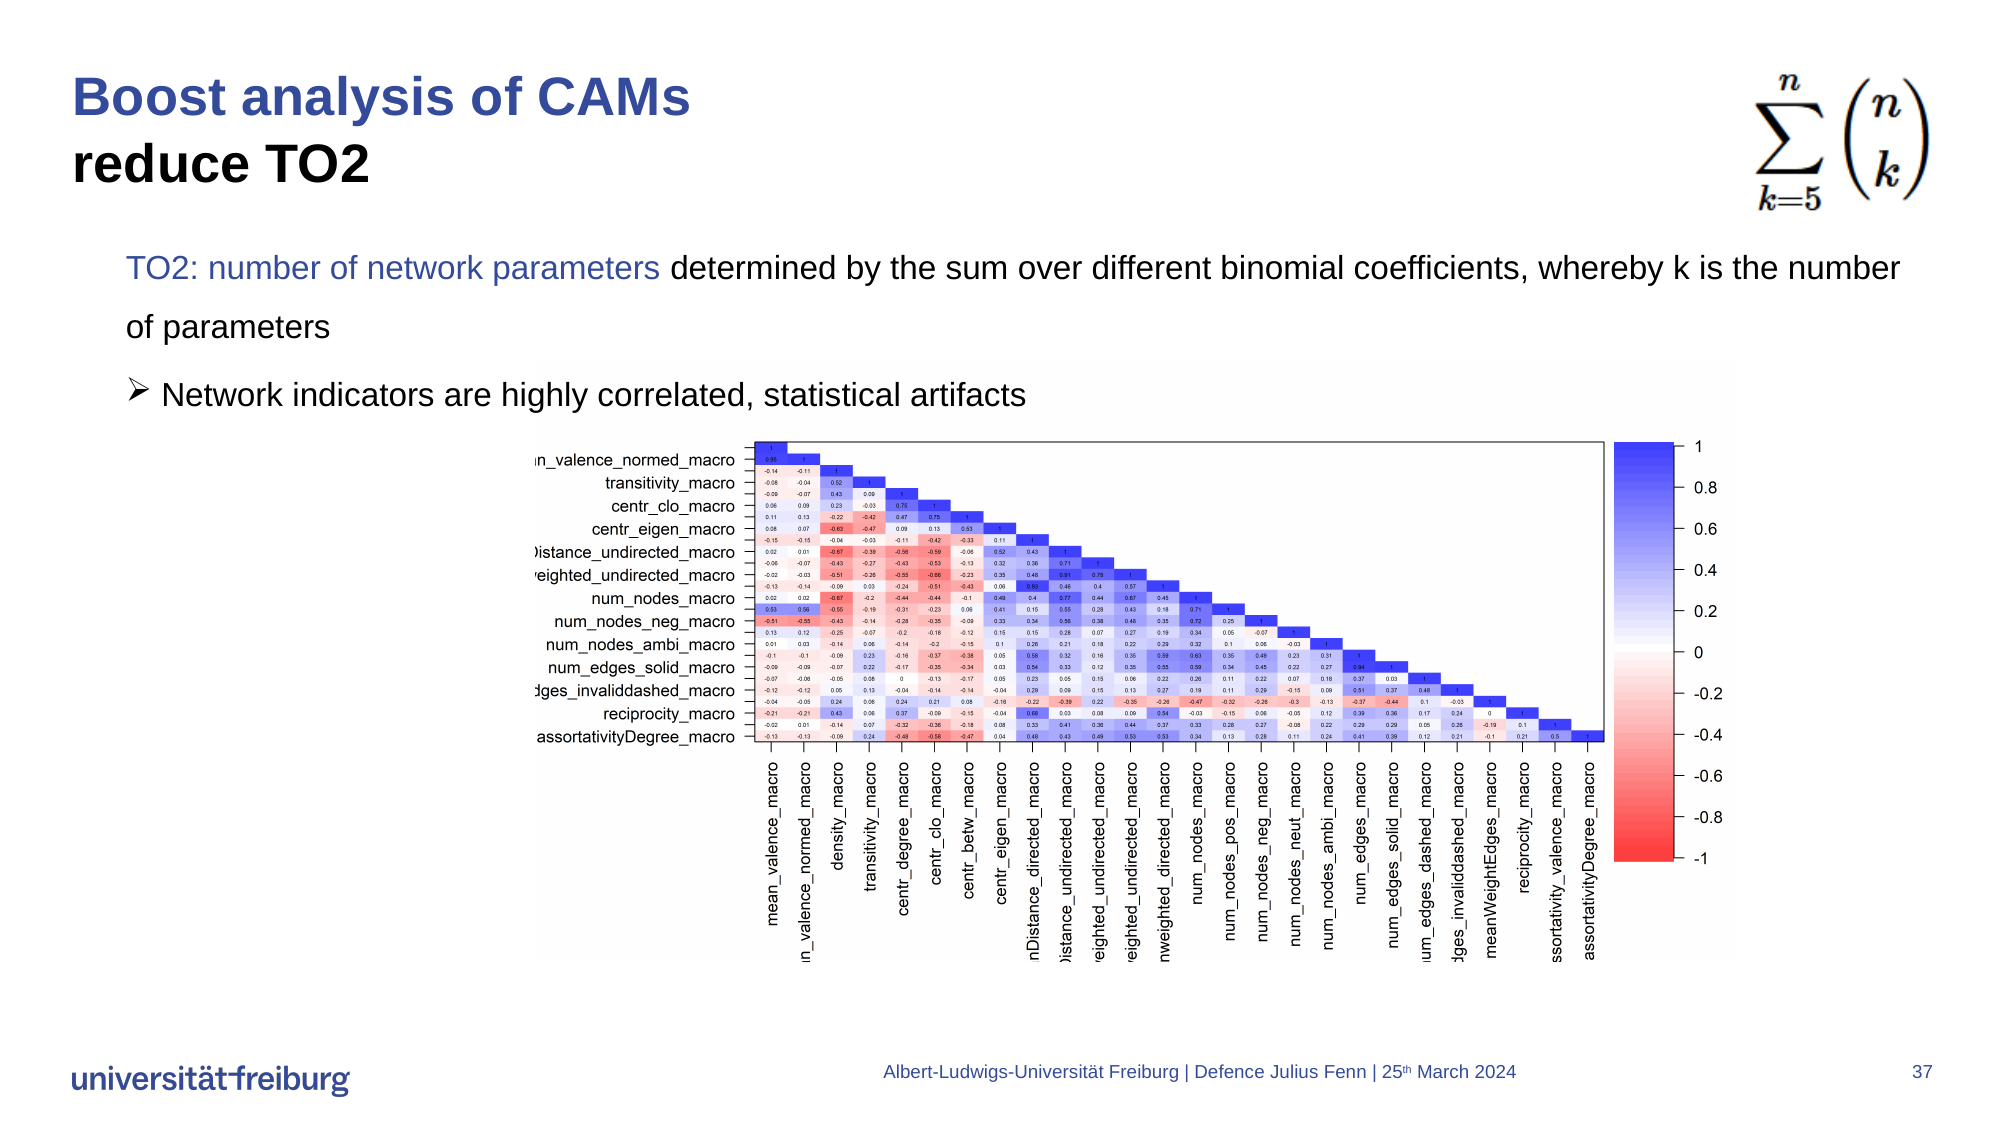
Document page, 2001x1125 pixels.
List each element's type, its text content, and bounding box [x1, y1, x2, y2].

picture [72, 1065, 351, 1097]
slide_number 37 [1873, 1060, 1933, 1090]
picture [535, 362, 1734, 962]
footer Albert-Ludwigs-Universität Freiburg | Defence Julius Fenn | 25th March 2024 [488, 1060, 1517, 1090]
picture [1733, 59, 1941, 231]
text_box TO2: number of network parameters determined by the sum over different binomial coefficients, whereby k is the number of parameters Network indicators are highly correlated, statistical artifacts [72, 227, 1933, 430]
title Boost analysis of CAMs reduce TO2 [72, 59, 1733, 212]
